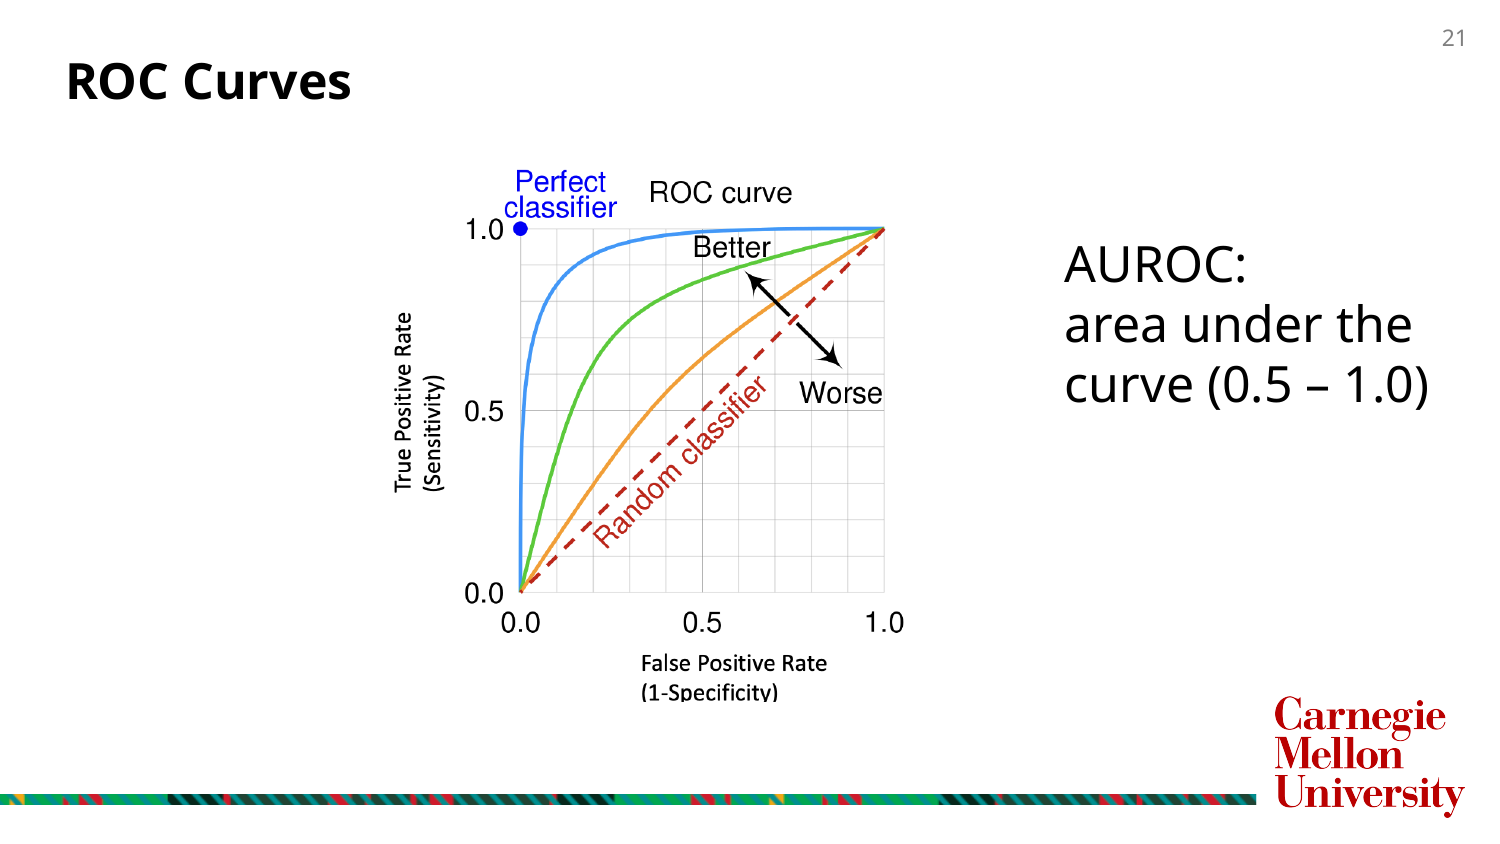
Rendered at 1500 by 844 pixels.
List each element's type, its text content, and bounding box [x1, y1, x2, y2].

text_box AUROC: area under the curve (0.5 – 1.0) [1050, 224, 1463, 420]
title ROC Curves [50, 41, 1400, 142]
picture [1275, 696, 1465, 818]
picture [0, 794, 1257, 805]
picture [362, 141, 972, 702]
